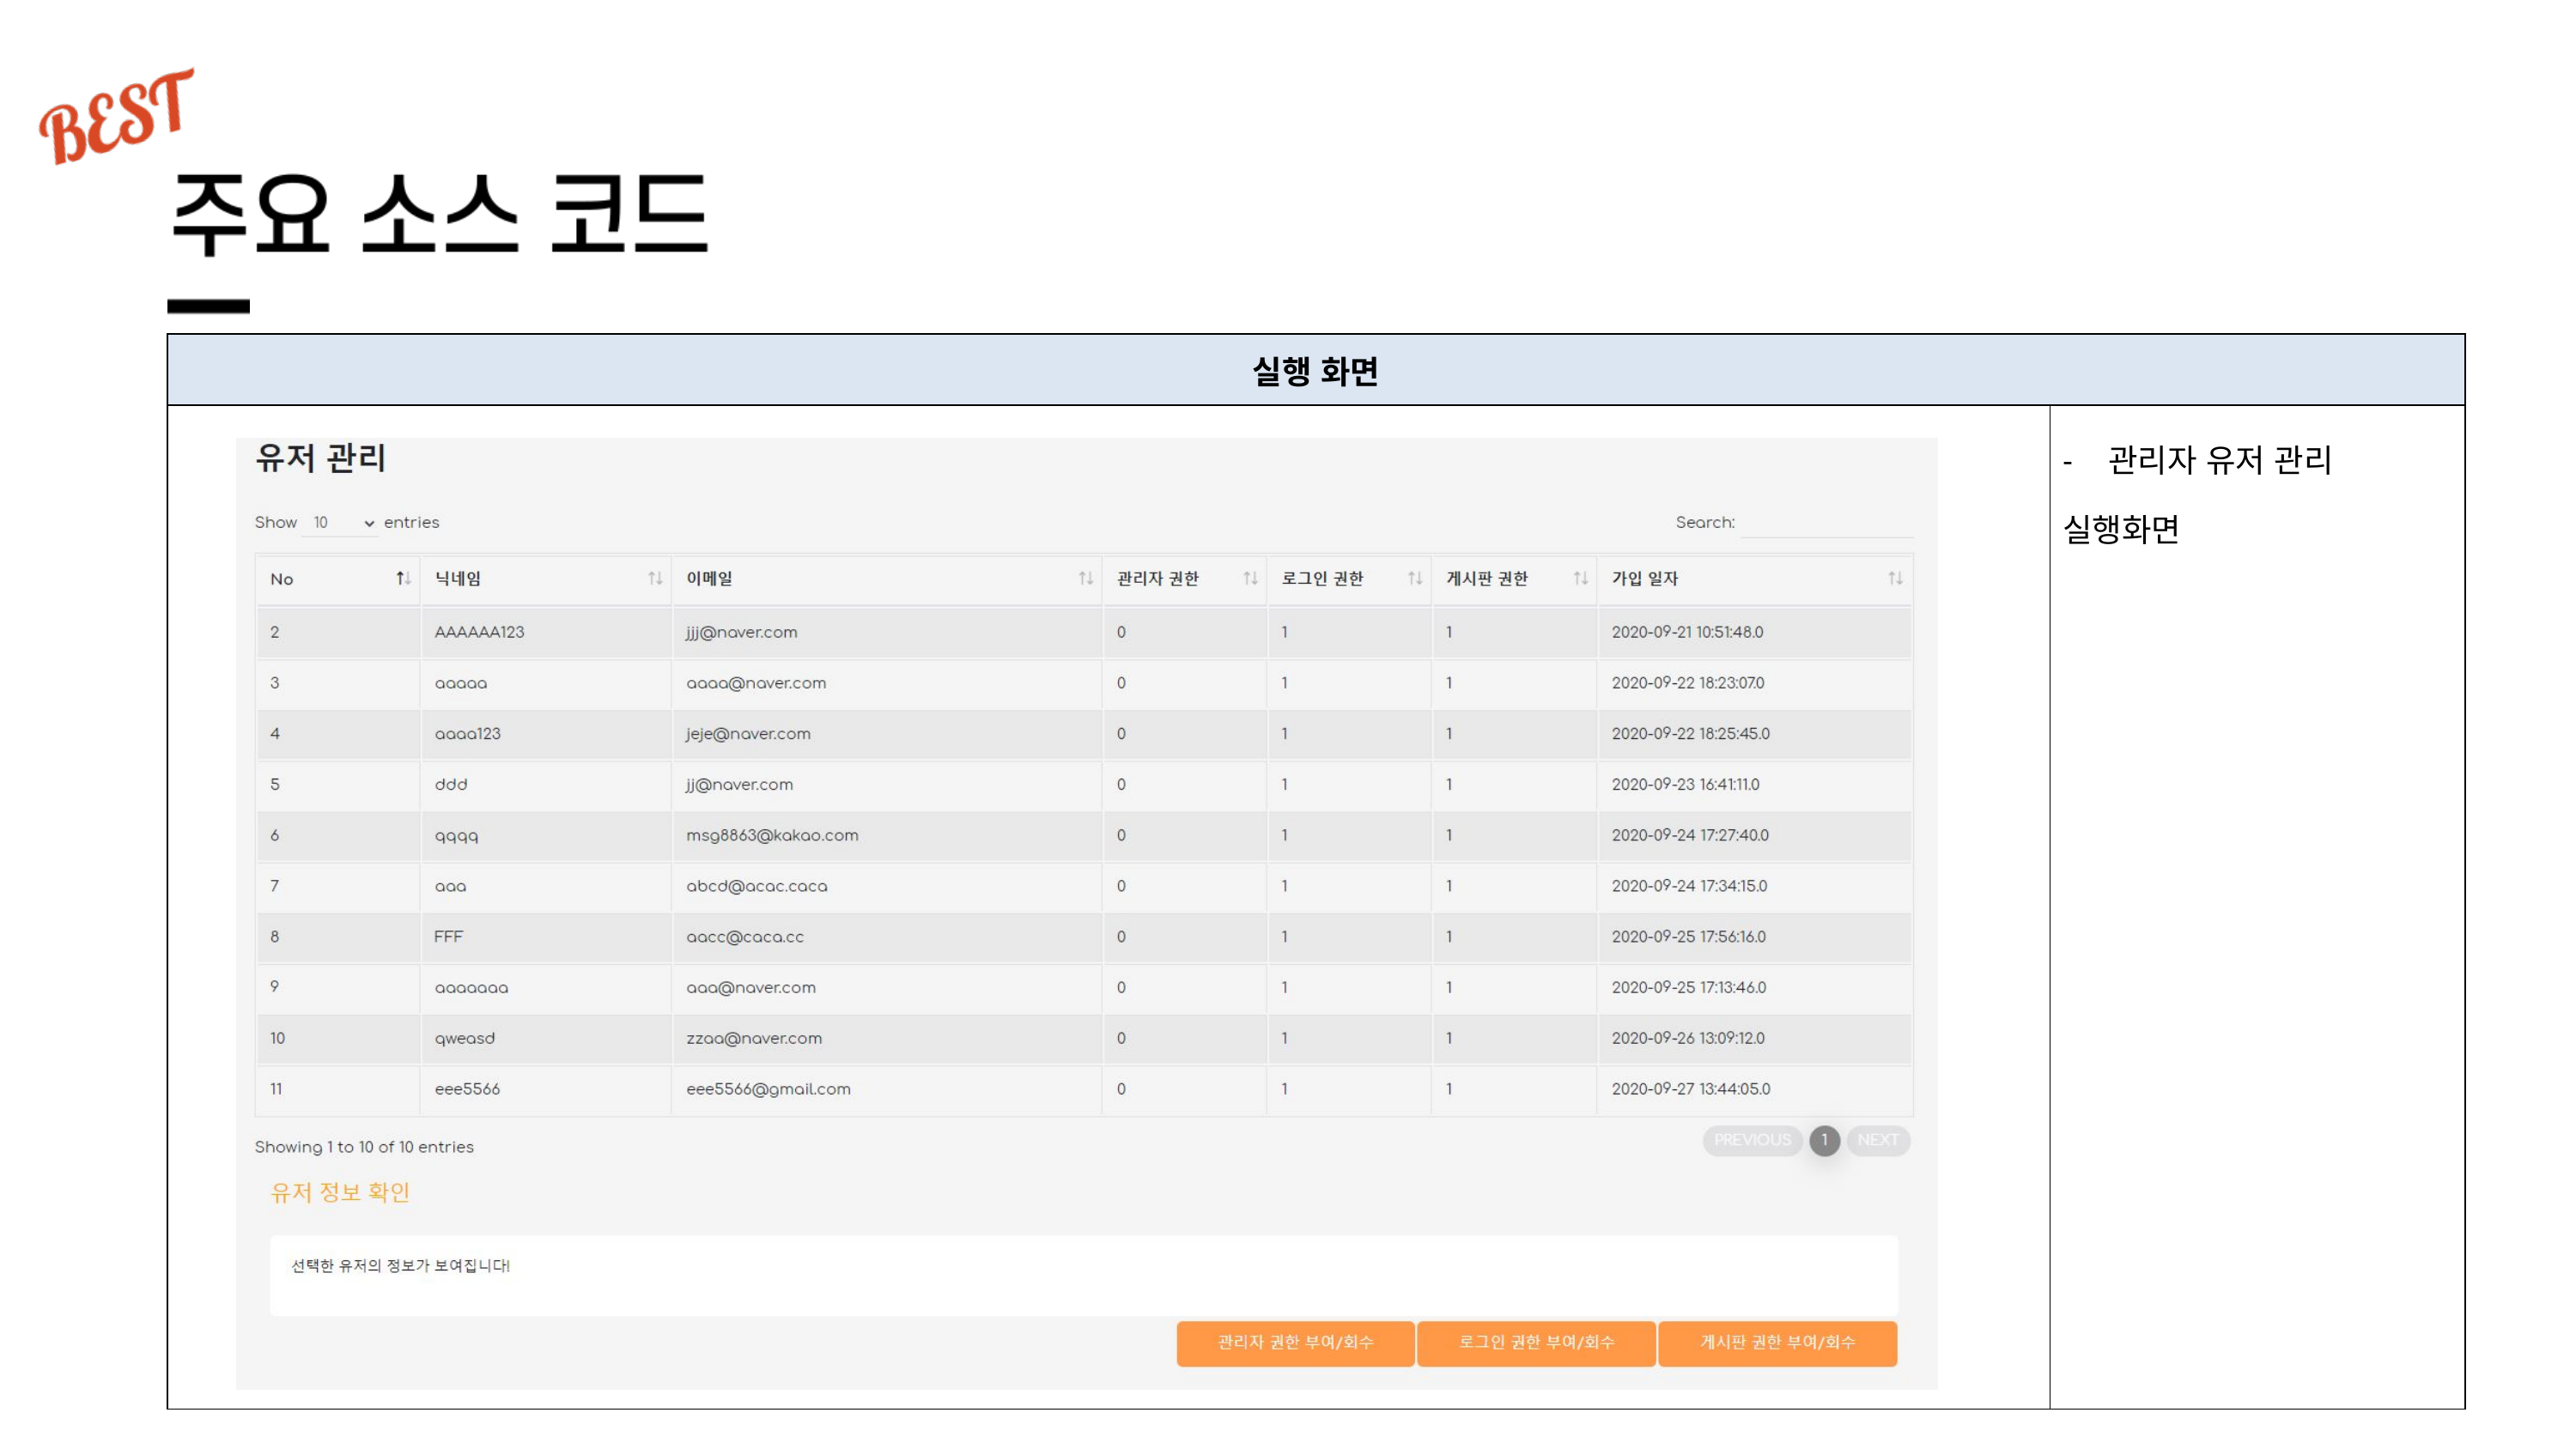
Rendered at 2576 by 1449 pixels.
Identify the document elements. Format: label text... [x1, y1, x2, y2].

table_cell - 관리자 유저 관리 실행화면 [2050, 406, 2464, 1409]
picture [15, 30, 755, 298]
picture [236, 438, 1938, 1390]
table_header 실행 화면 [168, 335, 2464, 404]
table_cell [168, 406, 2050, 1409]
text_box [167, 279, 250, 334]
